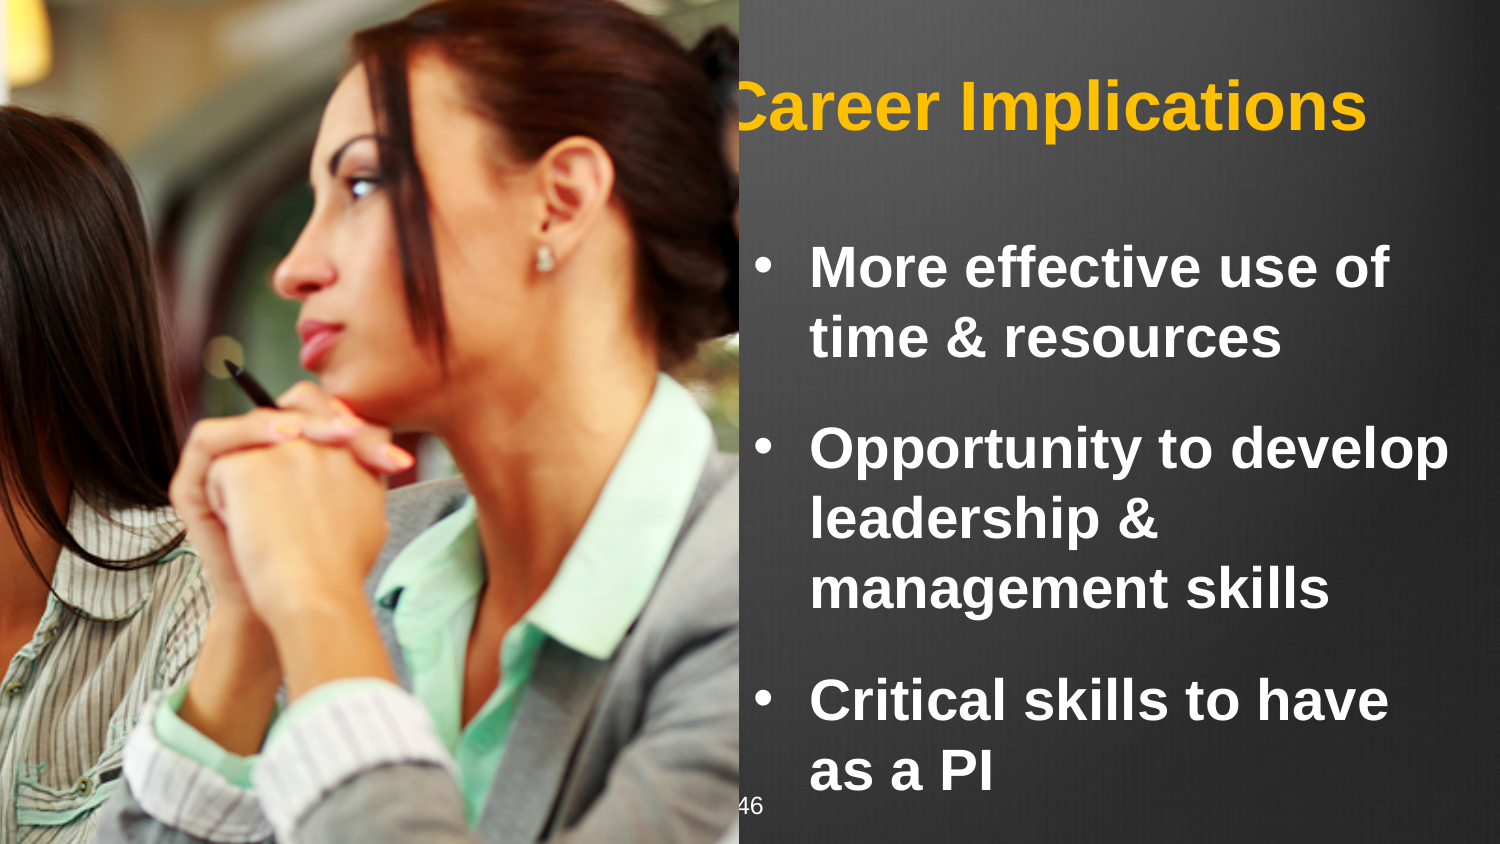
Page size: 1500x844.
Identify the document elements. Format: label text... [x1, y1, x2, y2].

title Career Implications [824, 14, 1388, 191]
text_box More effective use of time & resources Opportunity to develop leadership & management skills Critical skills to have as a PI [824, 221, 1500, 844]
picture [0, 0, 739, 844]
